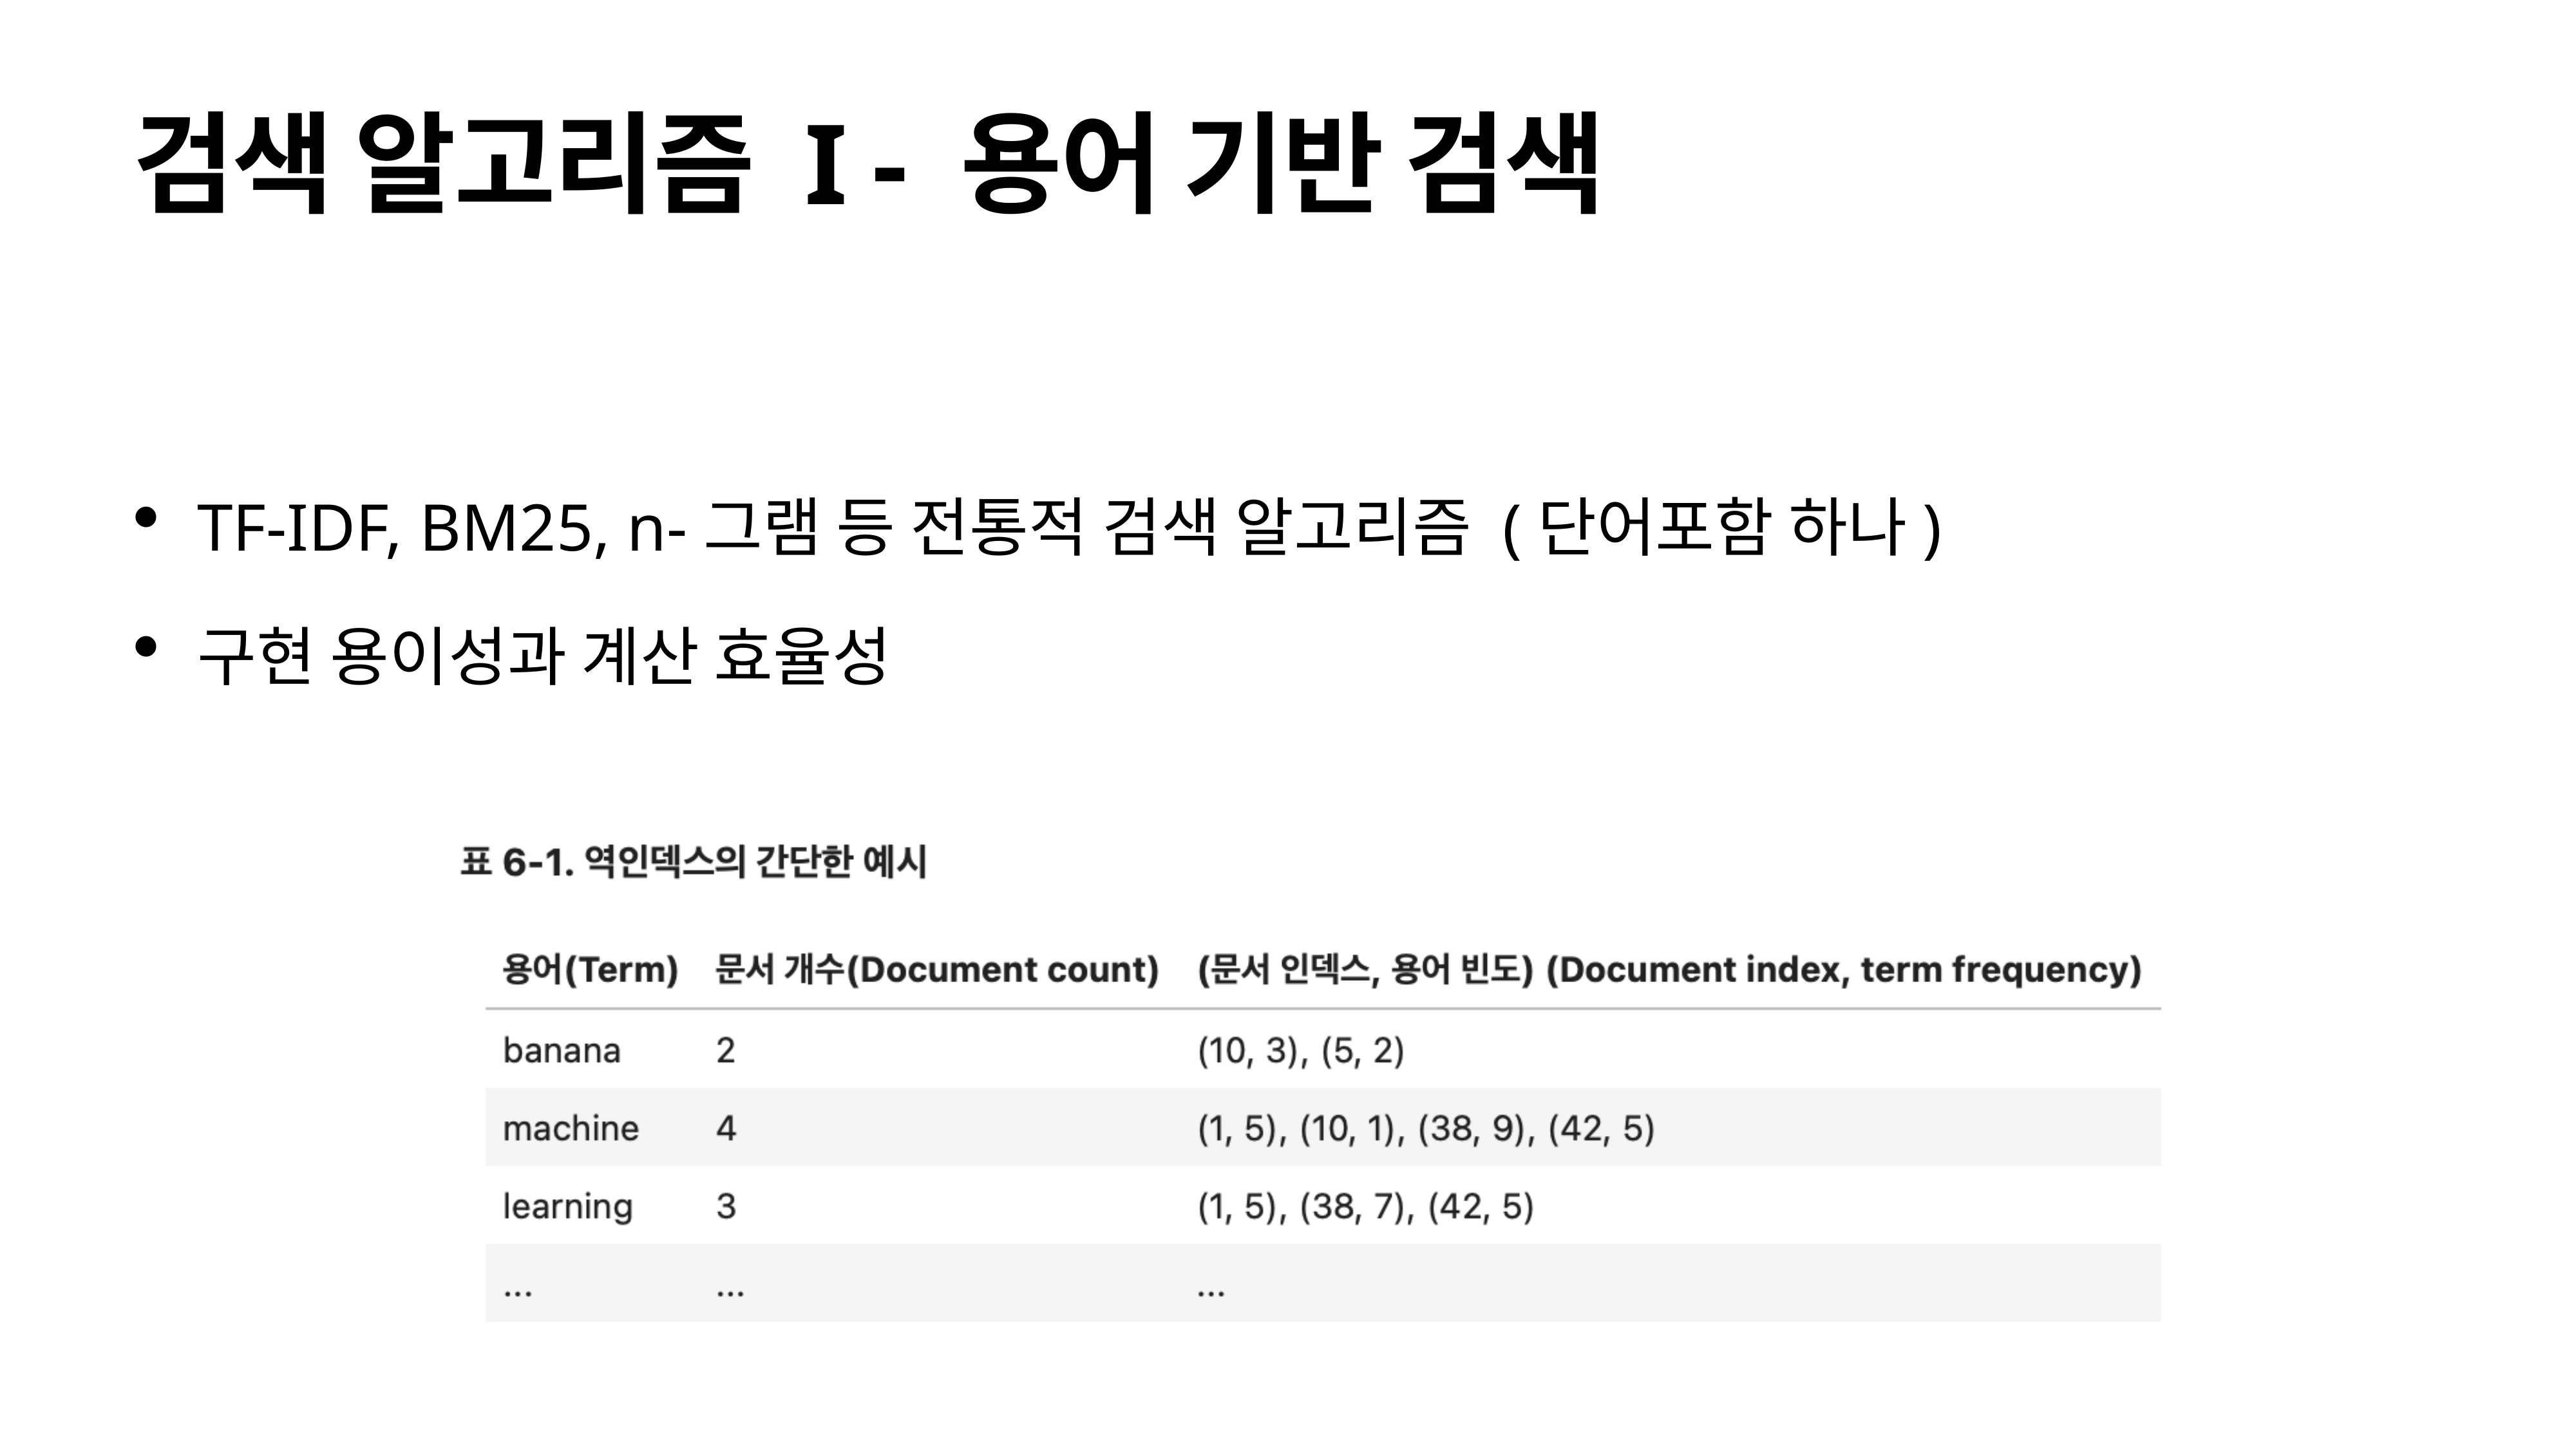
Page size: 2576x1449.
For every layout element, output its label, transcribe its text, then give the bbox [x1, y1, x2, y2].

list TF-IDF, BM25, n-그램 등 전통적 검색 알고리즘 (단어포함 하나) 구현 용이성과 계산 효율성 [127, 352, 2449, 1225]
picture [442, 813, 2184, 1350]
title 검색 알고리즘 I - 용어 기반 검색 [127, 113, 2449, 266]
